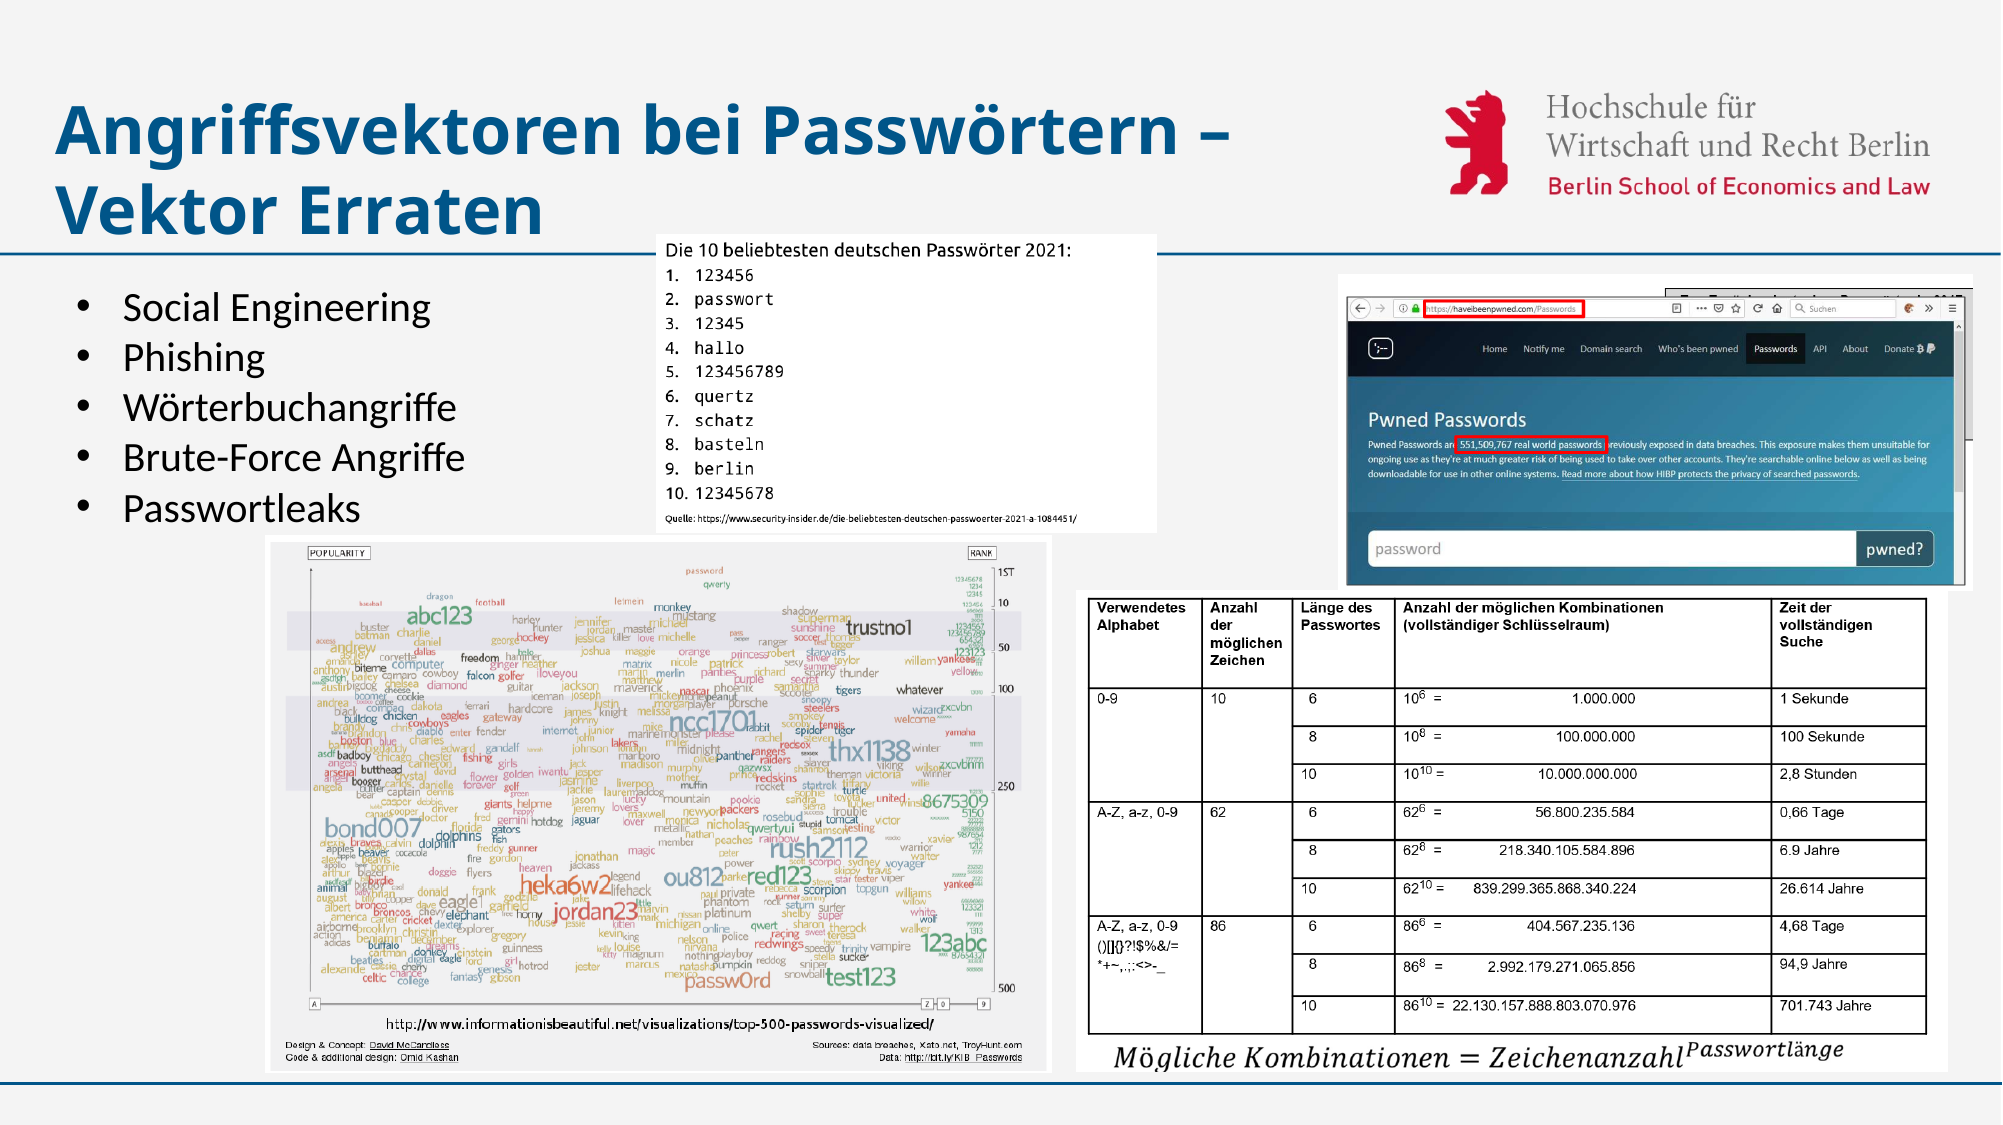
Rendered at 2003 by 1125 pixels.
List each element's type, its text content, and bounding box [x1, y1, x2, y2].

picture [656, 234, 1157, 533]
picture [1075, 274, 1974, 1072]
picture [265, 535, 1052, 1074]
picture [1451, 87, 1937, 203]
title Angriffsvektoren bei Passwörtern – Vektor Erraten [55, 87, 1451, 250]
list Social Engineering Phishing Wörterbuchangriffe Brute-Force Angriffe Passwortleaks [76, 280, 651, 533]
